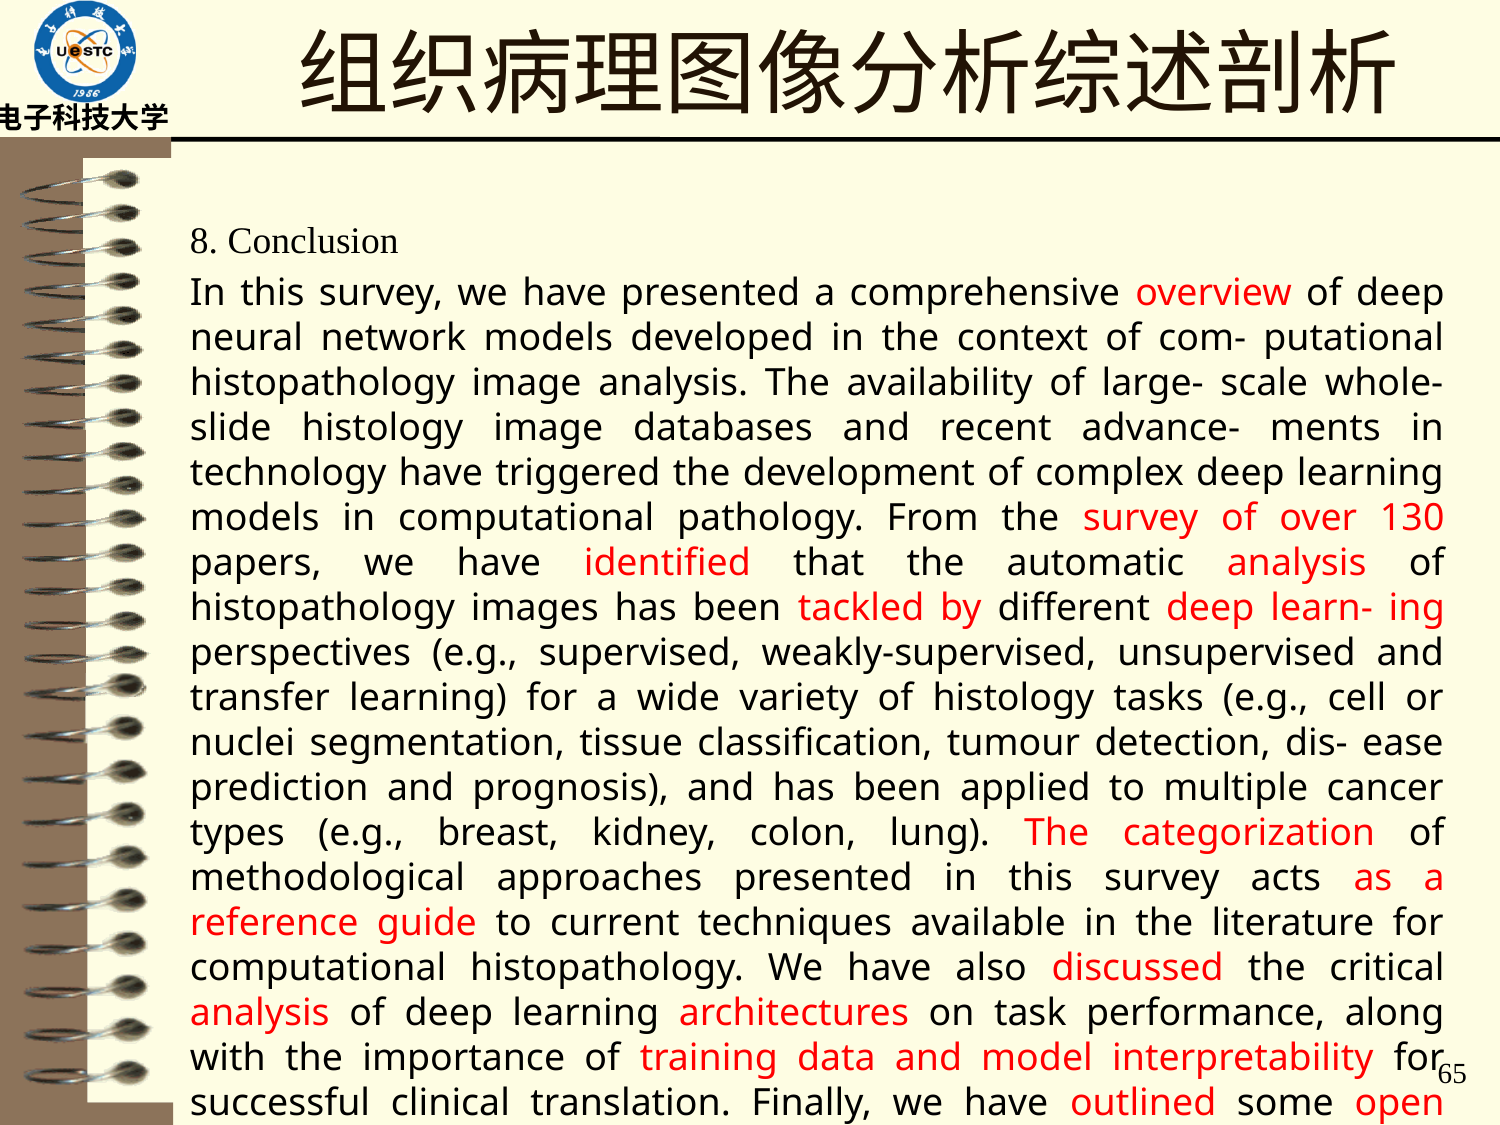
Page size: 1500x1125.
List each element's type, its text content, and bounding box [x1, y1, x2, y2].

title 组织病理图像分析综述剖析 [196, 3, 1500, 138]
slide_number 65 [1169, 1046, 1483, 1123]
picture [0, 137, 174, 1125]
picture [34, 0, 136, 103]
list 8. Conclusion In this survey, we have presented a comprehensive overview of deep neural network models developed in the context of com- putational histopathology image analysis. The availability of large- scale whole-slide histology image databases and recent advance- ments in technology have triggered the development of complex deep learning models in computational pathology. From the survey of over 130 papers, we have identified that the automatic analysis of histopathology images has been tackled by different deep learn- ing perspectives (e.g., supervised, weakly-supervised, unsupervised and transfer learning) for a wide variety of histology tasks (e.g., cell or nuclei segmentation, tissue classification, tumour detection, dis- ease prediction and prognosis), and has been applied to multiple cancer types (e.g., breast, kidney, colon, lung). The categorization of methodological approaches presented in this survey acts as a reference guide to current techniques available in the literature for computational histopathology. We have also discussed the critical analysis of deep learning architectures on task performance, along with the importance of training data and model interpretability for successful clinical translation. Finally, we have outlined some open issues and future trends for the progress of this field. [174, 208, 1460, 963]
